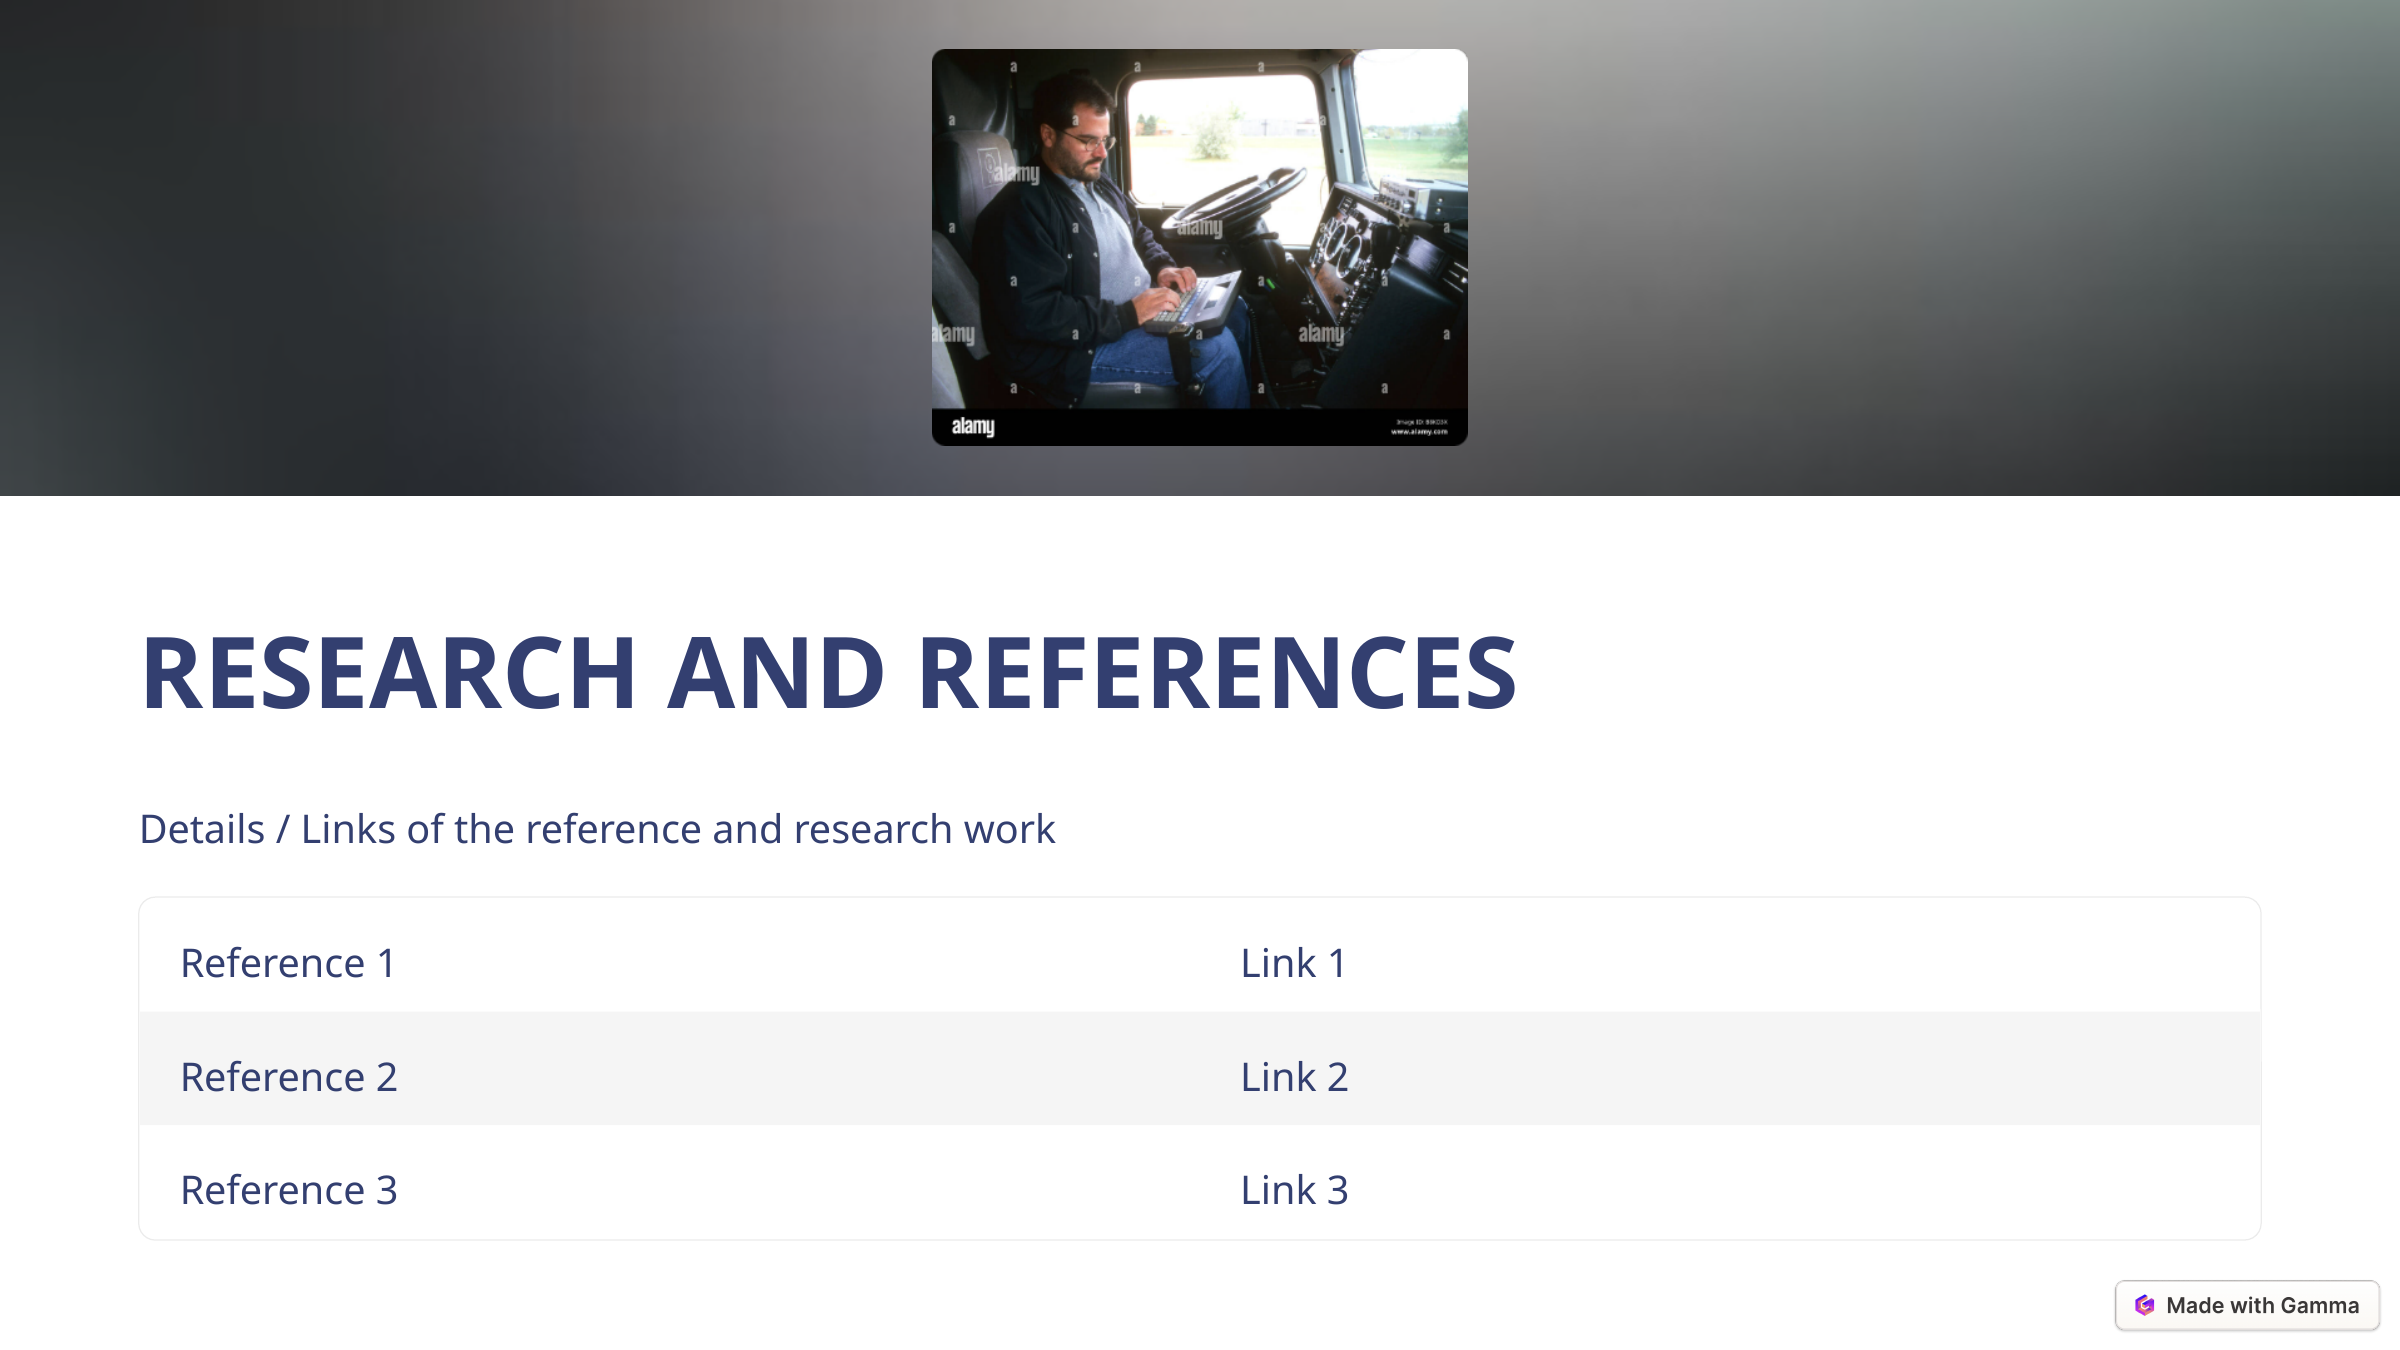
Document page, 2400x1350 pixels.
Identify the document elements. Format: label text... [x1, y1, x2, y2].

text_box Reference 2 [179, 1036, 1160, 1101]
text_box Link 2 [1240, 1036, 2221, 1101]
text_box Link 3 [1240, 1150, 2221, 1214]
text_box Link 1 [1240, 923, 2221, 987]
text_box [140, 1011, 2260, 1125]
text_box RESEARCH AND REFERENCES [138, 605, 1987, 730]
text_box [140, 1125, 2260, 1239]
picture [0, 0, 2400, 496]
text_box [140, 898, 2260, 1011]
picture [2106, 1271, 2389, 1339]
text_box Details / Links of the reference and research work [138, 788, 2262, 853]
text_box Reference 3 [179, 1150, 1160, 1214]
text_box Reference 1 [179, 923, 1160, 987]
